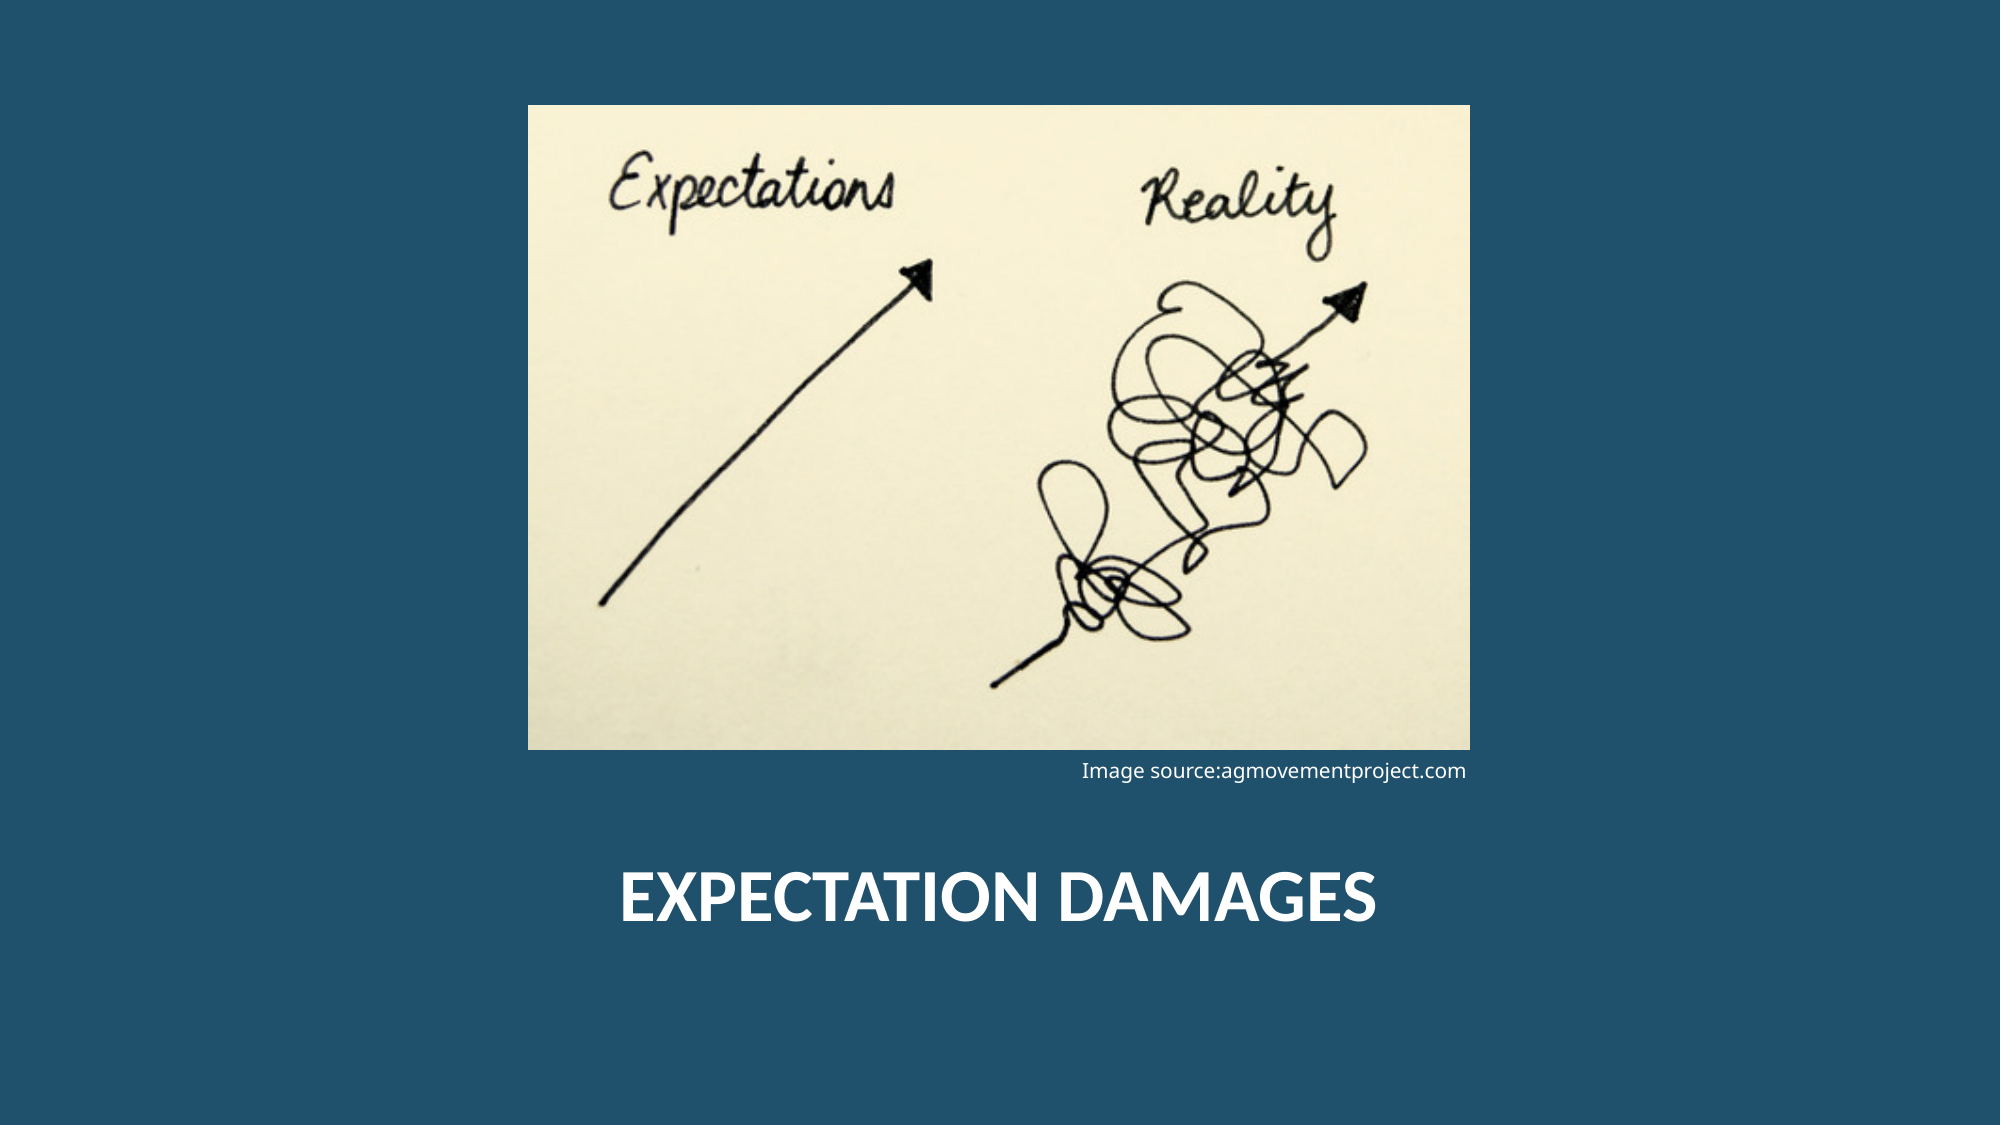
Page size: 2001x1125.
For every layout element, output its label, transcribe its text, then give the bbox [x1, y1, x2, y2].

picture [528, 104, 1471, 751]
text_box Image source:agmovementproject.com [1067, 750, 1482, 790]
title Expectation Damages [149, 790, 1849, 945]
